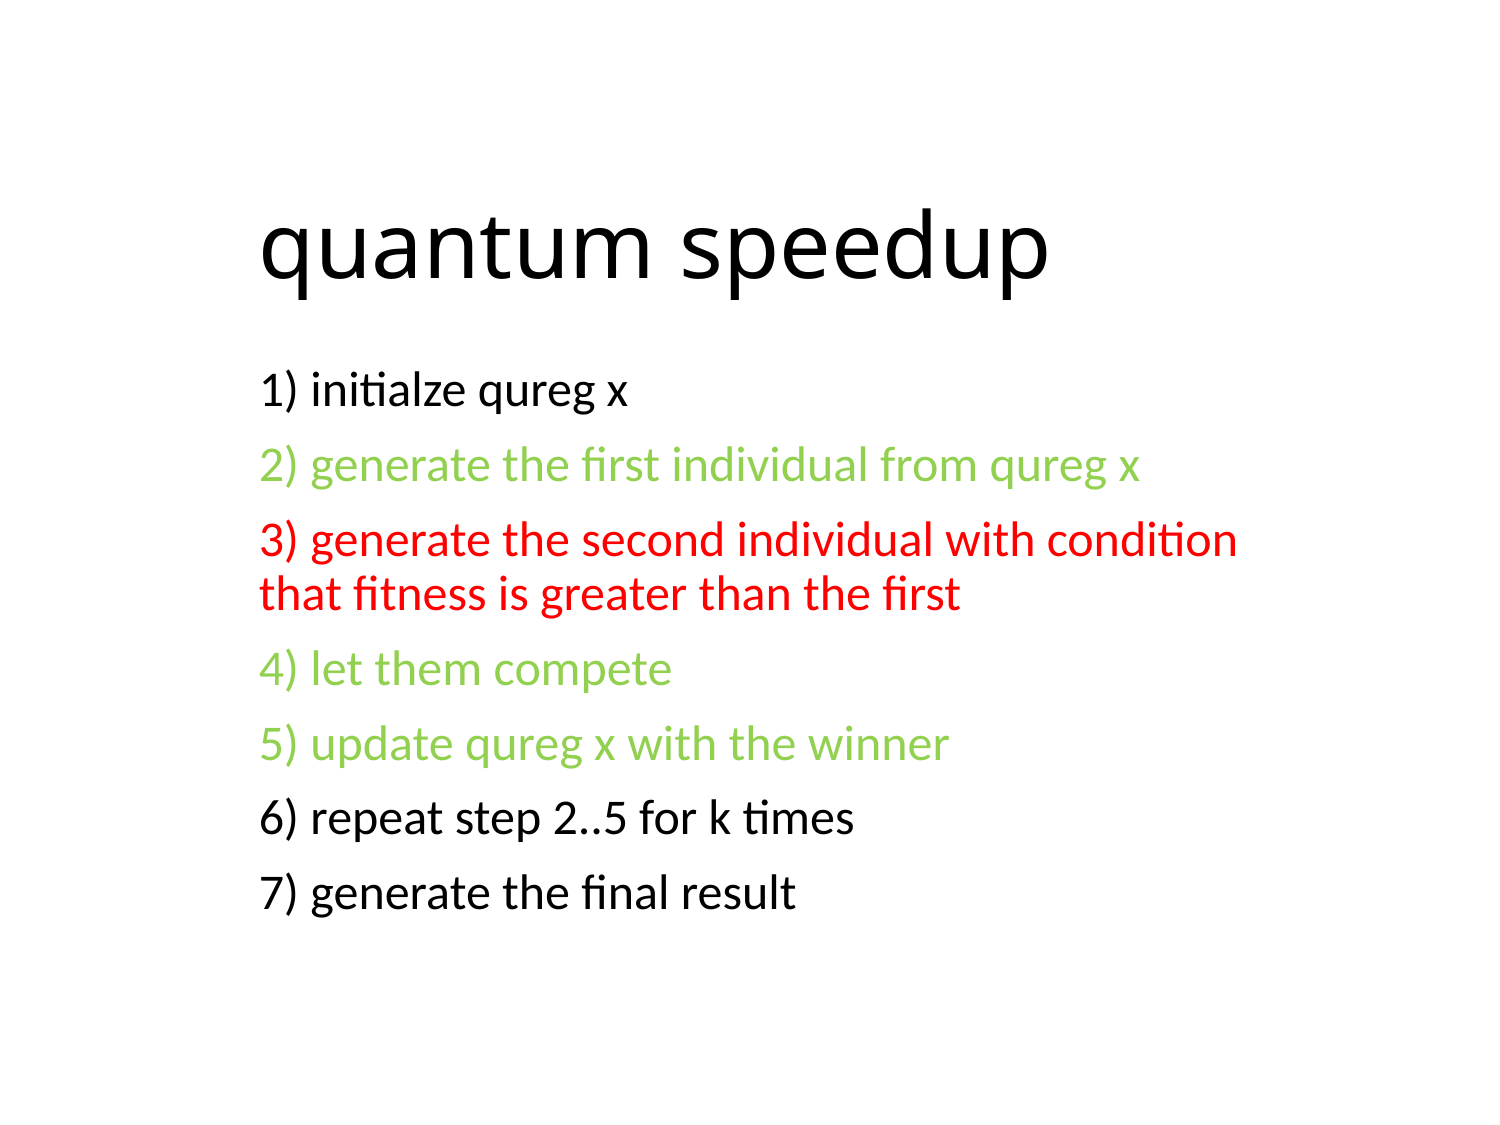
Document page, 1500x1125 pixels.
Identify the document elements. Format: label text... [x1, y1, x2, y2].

list 1) initialze qureg x 2) generate the first individual from qureg x 3) generate the second individual with condition that fitness is greater than the first 4) let them compete 5) update qureg x with the winner 6) repeat step 2..5 for k times 7) generate the final result [243, 356, 1266, 914]
title quantum speedup [243, 159, 1201, 339]
